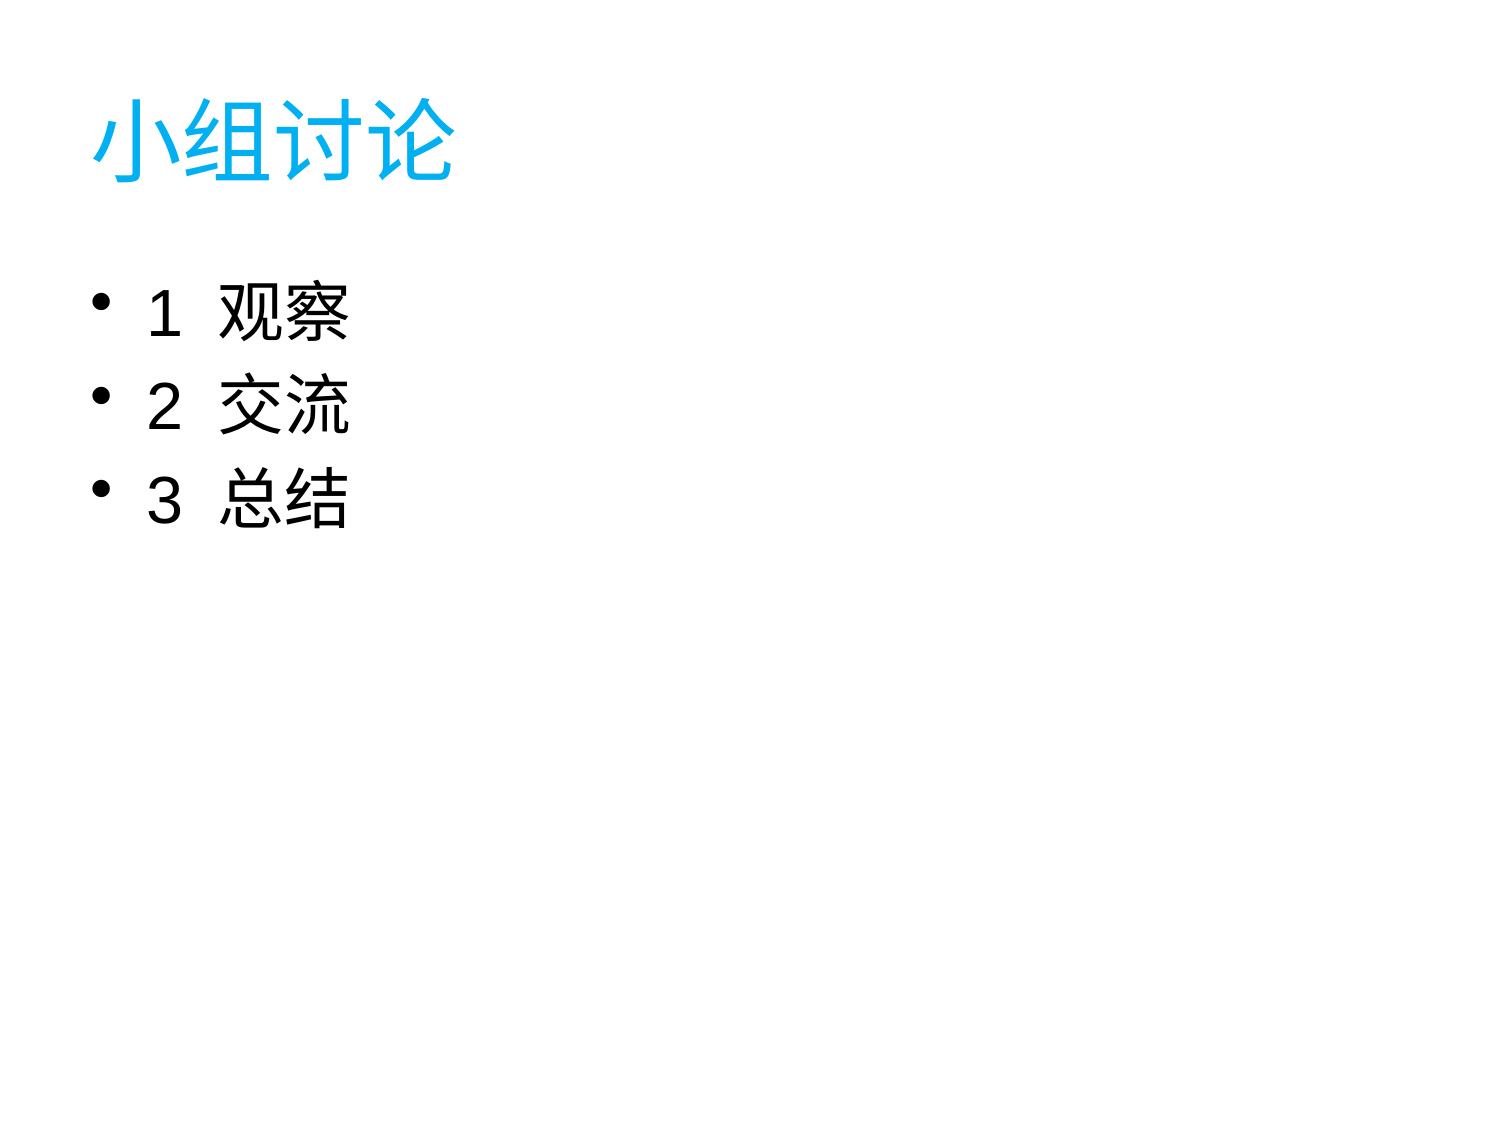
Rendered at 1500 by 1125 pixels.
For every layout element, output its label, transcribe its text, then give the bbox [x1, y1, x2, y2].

list 1 观察 2 交流 3 总结 [75, 262, 1425, 1005]
title 小组讨论 [75, 45, 1425, 233]
